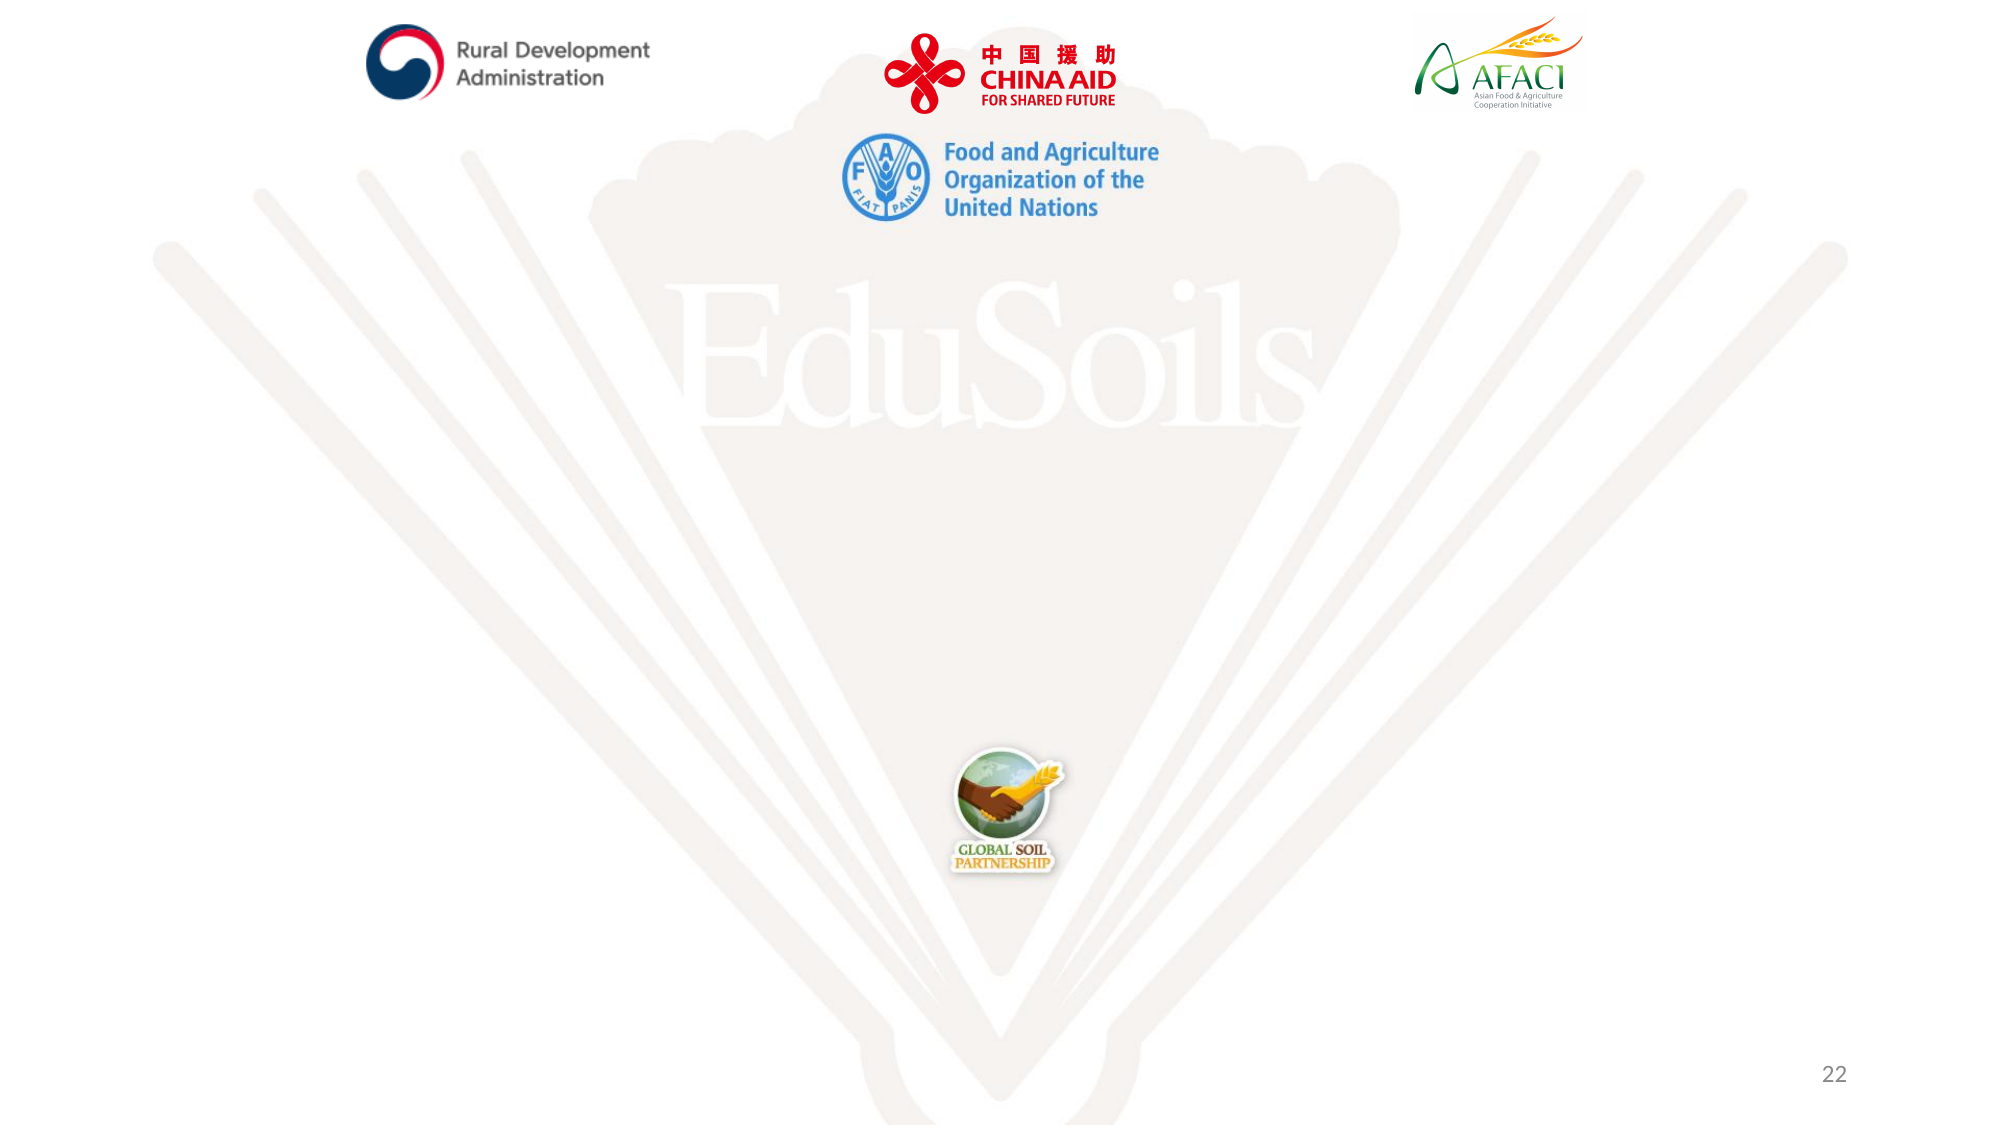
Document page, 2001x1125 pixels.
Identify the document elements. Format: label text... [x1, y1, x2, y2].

picture [0, 0, 2001, 1125]
slide_number ‹#› [1412, 1042, 1863, 1103]
